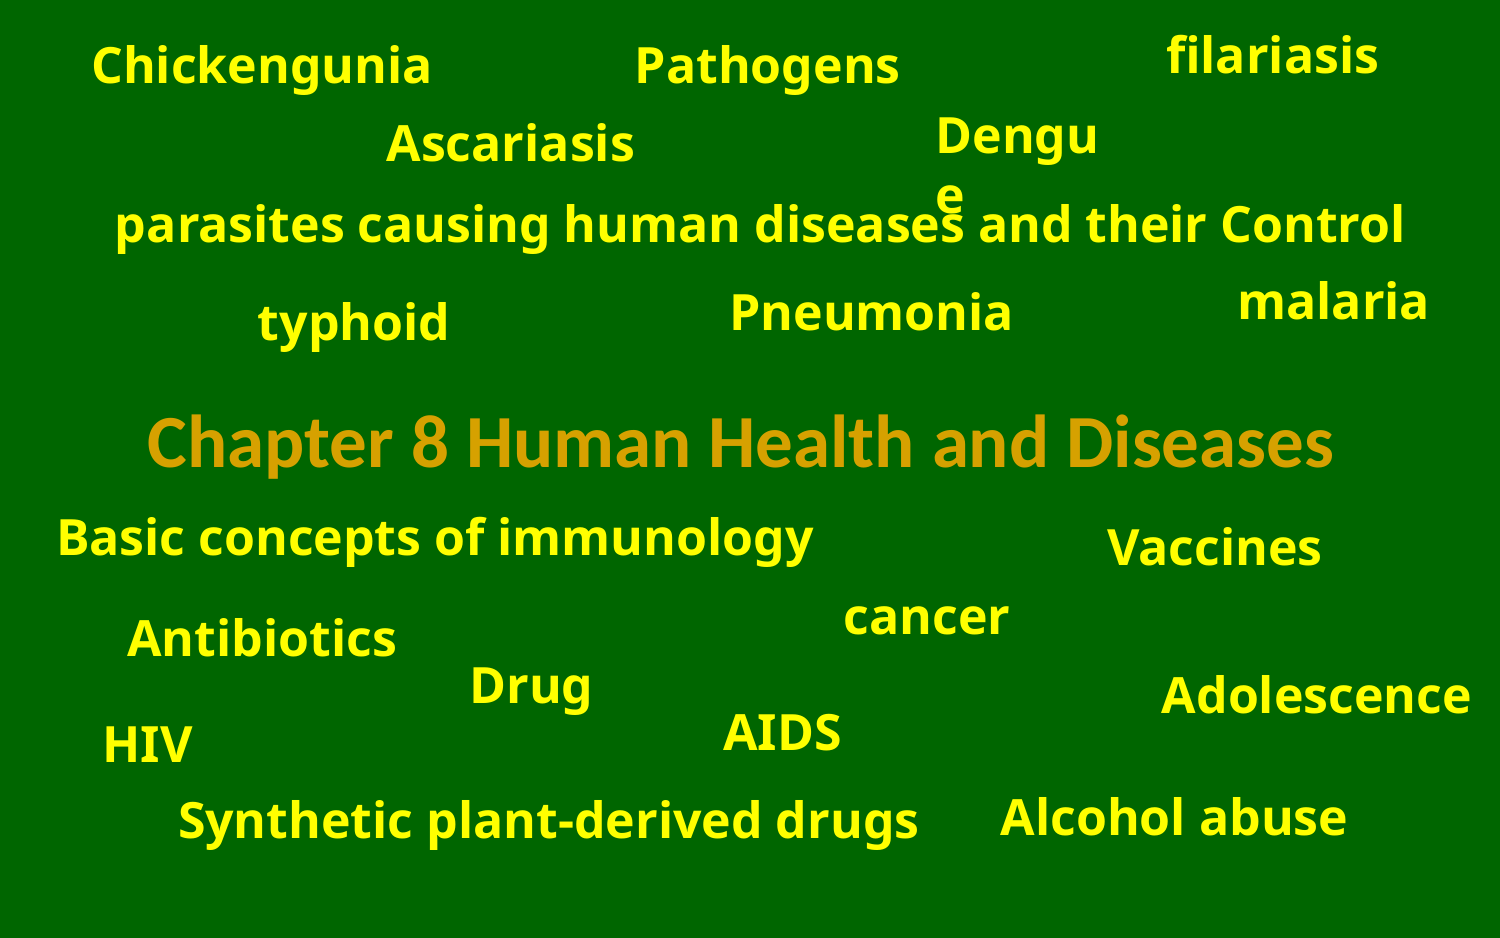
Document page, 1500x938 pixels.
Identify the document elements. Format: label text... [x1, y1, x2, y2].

text_box filariasis [1151, 15, 1400, 91]
text_box typhoid [230, 283, 514, 359]
text_box Alcohol abuse [985, 777, 1363, 853]
text_box Pneumonia [714, 273, 1040, 349]
text_box cancer [808, 576, 1046, 652]
text_box Basic concepts of immunology [41, 498, 869, 573]
text_box Vaccines [1092, 508, 1465, 583]
text_box Ascariasis [371, 104, 680, 180]
text_box Drug [454, 645, 644, 721]
text_box Synthetic plant-derived drugs [163, 781, 935, 857]
text_box Chickengunia [76, 25, 597, 101]
text_box AIDS [708, 693, 939, 768]
text_box HIV [41, 704, 254, 780]
text_box Adolescence [1147, 655, 1487, 731]
text_box malaria [1222, 261, 1447, 337]
text_box Pathogens [620, 25, 939, 101]
text_box Antibiotics [112, 598, 412, 674]
text_box Dengue [921, 96, 1140, 184]
title Chapter 8 Human Health and Diseases [82, 336, 1418, 538]
text_box parasites causing human diseases and their Control [100, 184, 1424, 260]
